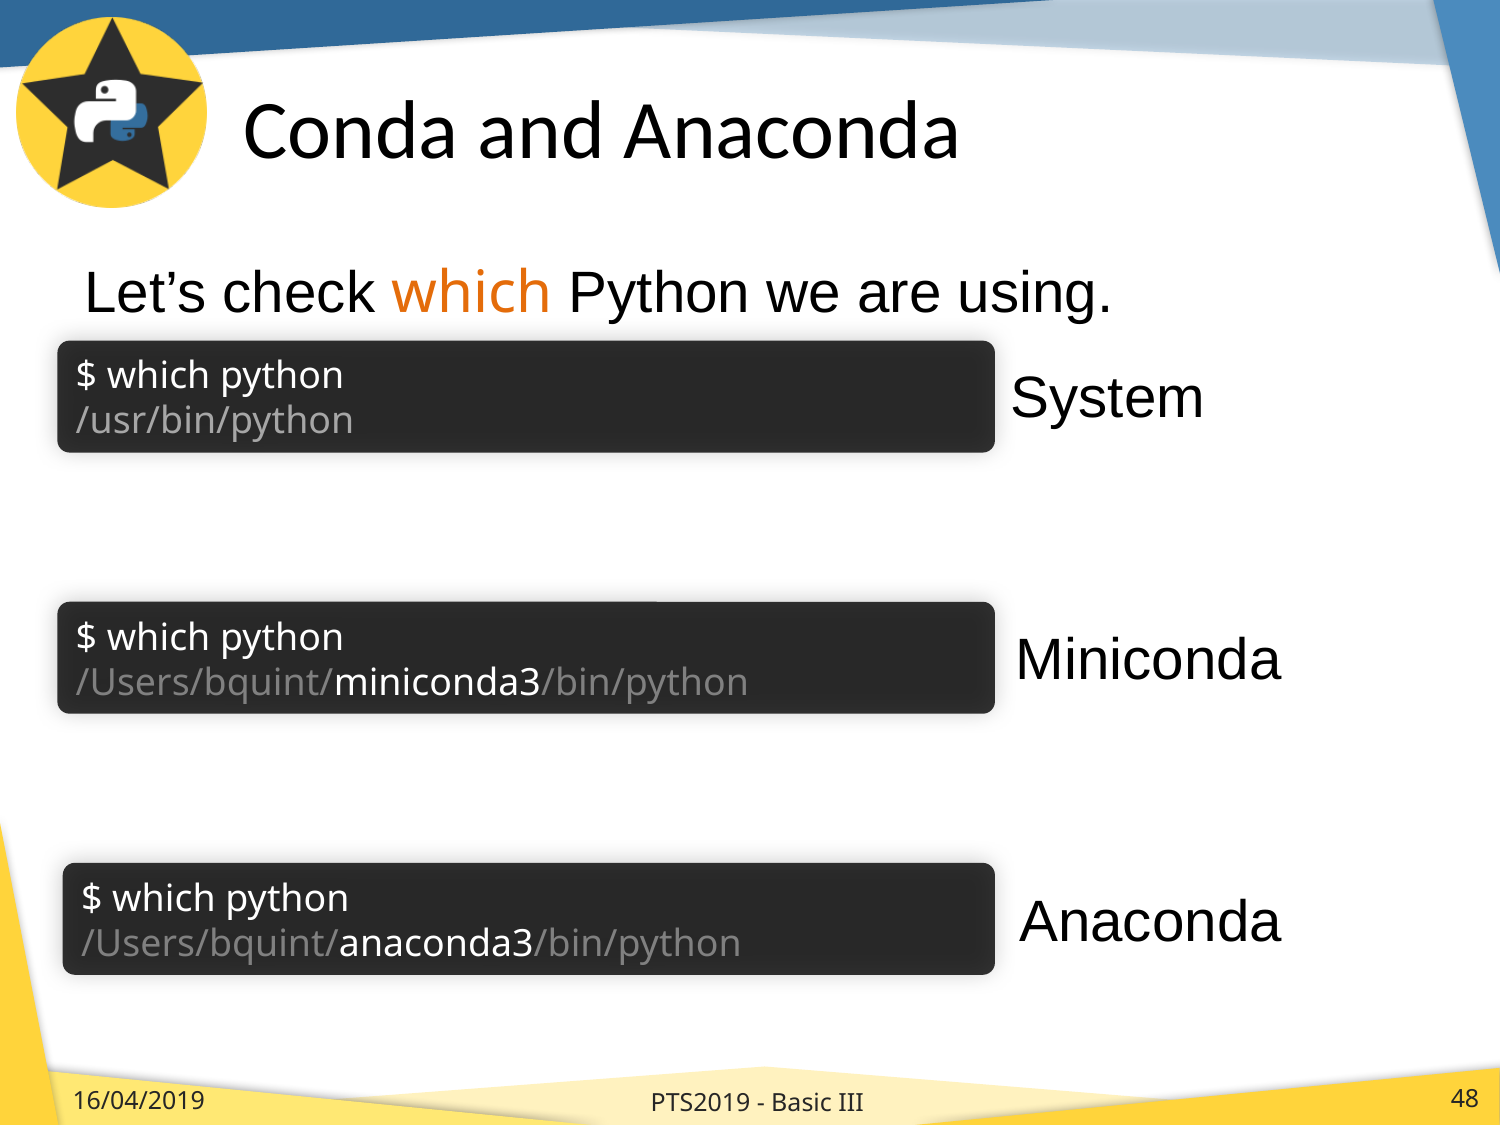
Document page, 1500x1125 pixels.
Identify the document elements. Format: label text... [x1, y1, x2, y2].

text_box Anaconda [1004, 876, 1298, 961]
slide_number 48 [1144, 1082, 1495, 1118]
text_box System [996, 351, 1221, 437]
text_box $ which python /usr/bin/python [55, 338, 998, 455]
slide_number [57, 1082, 408, 1118]
text_box Miniconda [1001, 613, 1298, 699]
footer PTS2019 - Basic III [520, 1071, 995, 1125]
picture [16, 17, 207, 208]
text_box $ which python /Users/bquint/anaconda3/bin/python [60, 860, 998, 977]
text_box $ which python /Users/bquint/miniconda3/bin/python [55, 599, 998, 716]
title Conda and Anaconda [228, 66, 1447, 185]
text_box Let’s check which Python we are using. [69, 246, 1130, 332]
